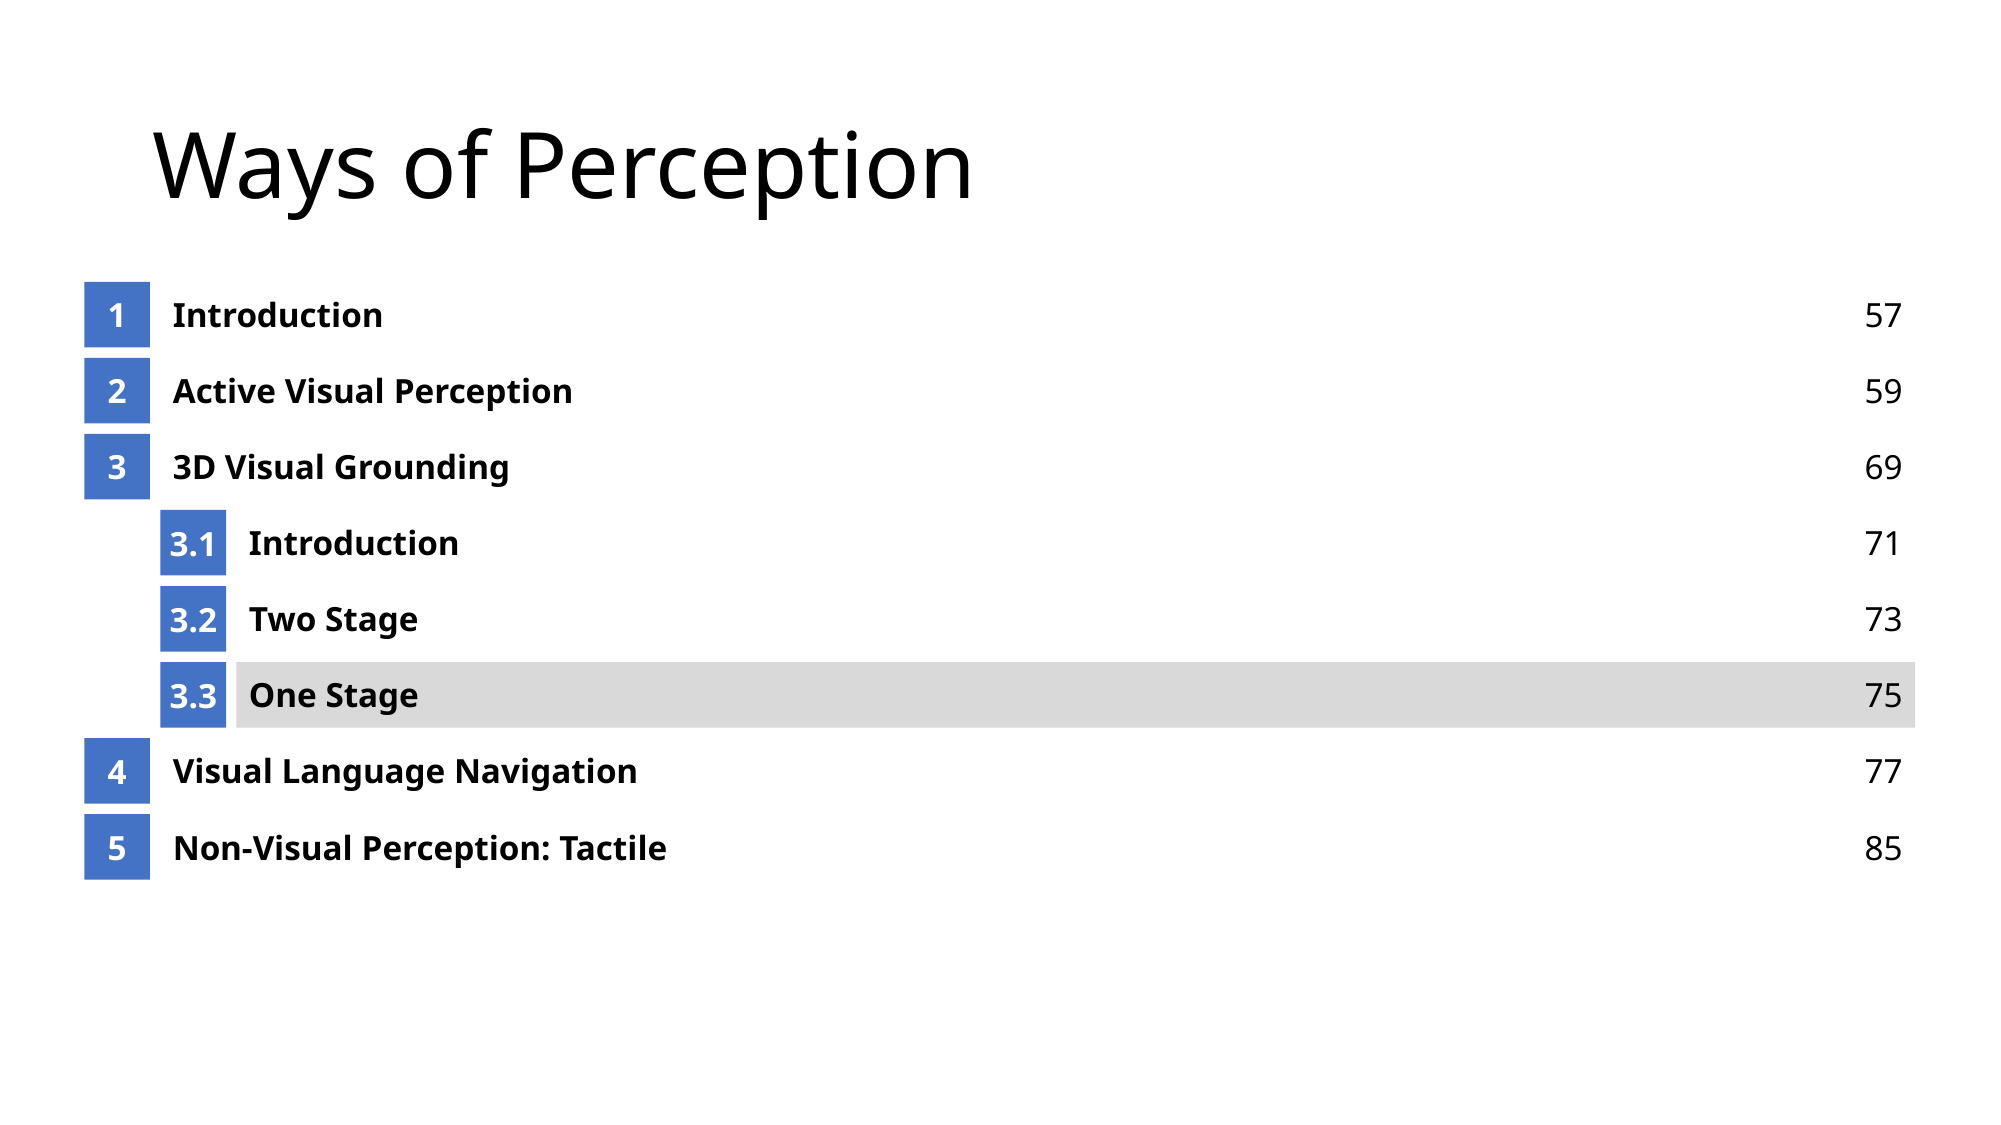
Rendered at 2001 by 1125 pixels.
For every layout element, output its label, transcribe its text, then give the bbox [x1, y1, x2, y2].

text_box Visual Language Navigation [159, 737, 961, 805]
text_box 3D Visual Grounding [159, 433, 961, 500]
text_box 85 [1884, 813, 1904, 881]
text_box 59 [1884, 357, 1904, 424]
text_box Introduction [235, 509, 961, 577]
text_box 3 [83, 433, 151, 500]
text_box 77 [1884, 737, 1904, 805]
text_box Active Visual Perception [159, 357, 961, 424]
text_box 73 [1884, 585, 1904, 653]
text_box 3.3 [159, 661, 227, 729]
text_box 71 [1884, 509, 1904, 577]
text_box One Stage [235, 661, 961, 729]
text_box 3.2 [159, 585, 227, 653]
text_box 5 [83, 813, 151, 881]
text_box 3.1 [159, 509, 227, 577]
text_box Non-Visual Perception: Tactile [159, 813, 961, 881]
text_box [1904, 661, 1916, 729]
text_box [961, 661, 1884, 729]
text_box Two Stage [235, 585, 961, 653]
text_box 75 [1884, 661, 1904, 729]
text_box Introduction [159, 281, 961, 348]
text_box 4 [83, 737, 151, 805]
text_box 1 [83, 281, 151, 348]
title Ways of Perception [137, 59, 1863, 278]
text_box 57 [1884, 281, 1904, 348]
text_box 69 [1884, 433, 1904, 500]
text_box 2 [83, 357, 151, 424]
